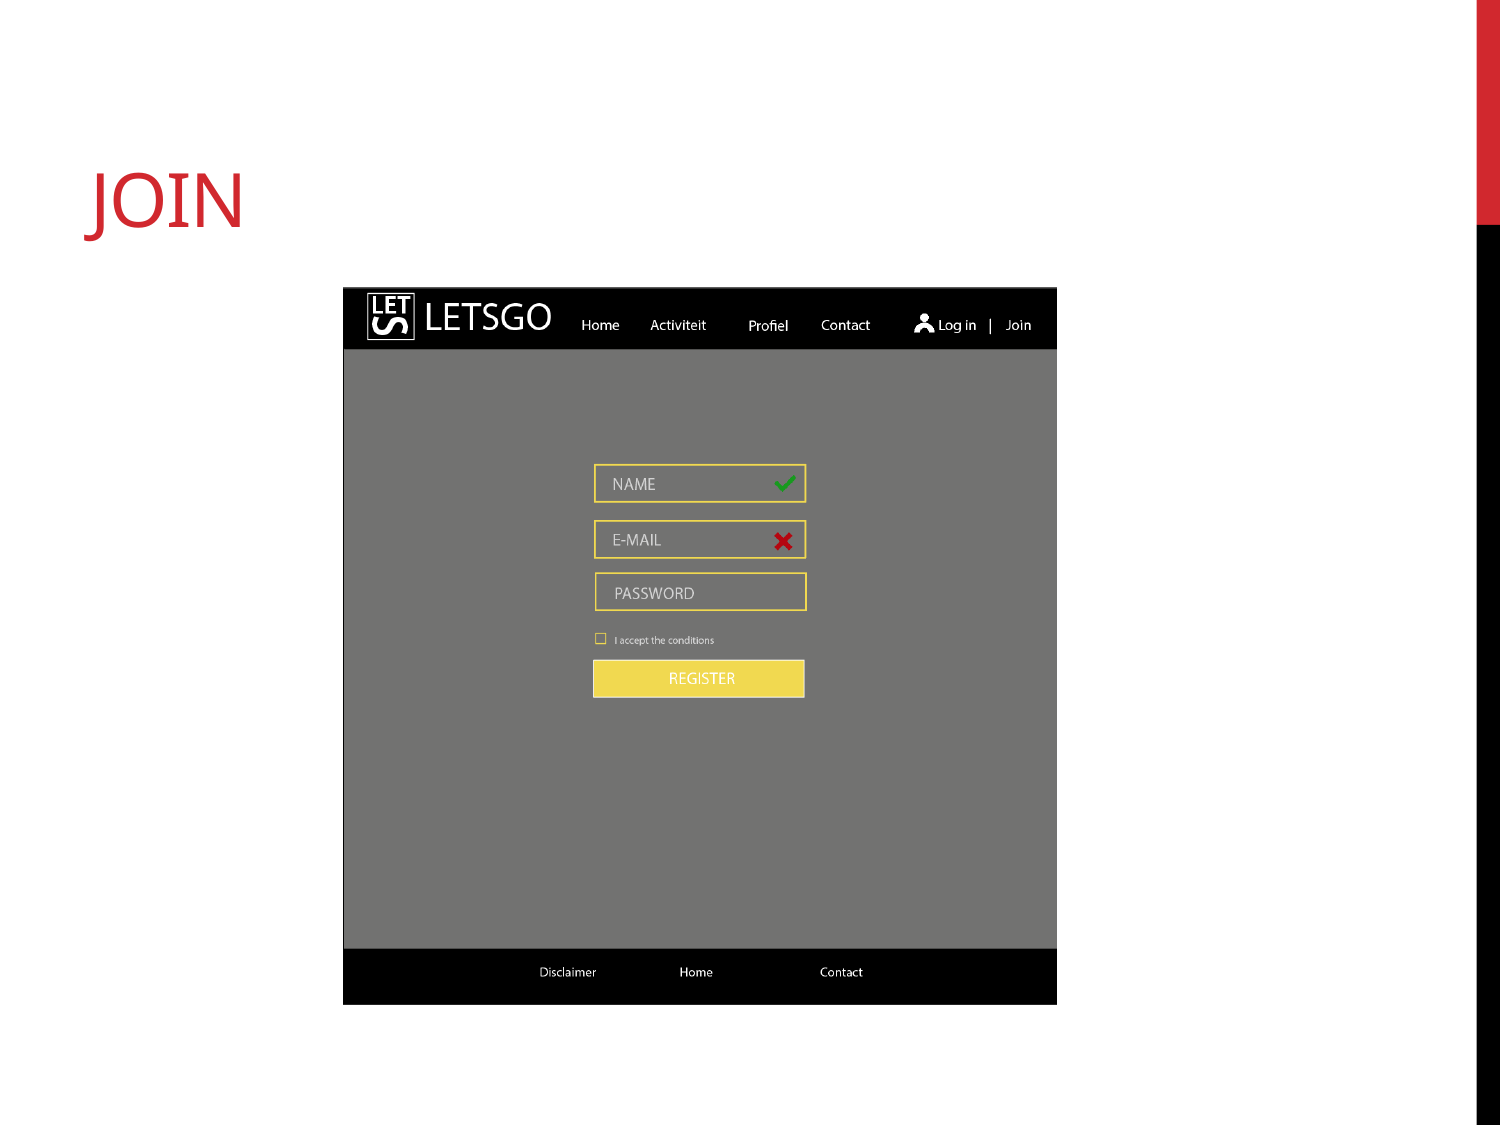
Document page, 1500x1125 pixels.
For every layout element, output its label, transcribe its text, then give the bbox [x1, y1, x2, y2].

title join [75, 25, 1025, 250]
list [74, 286, 1326, 1006]
